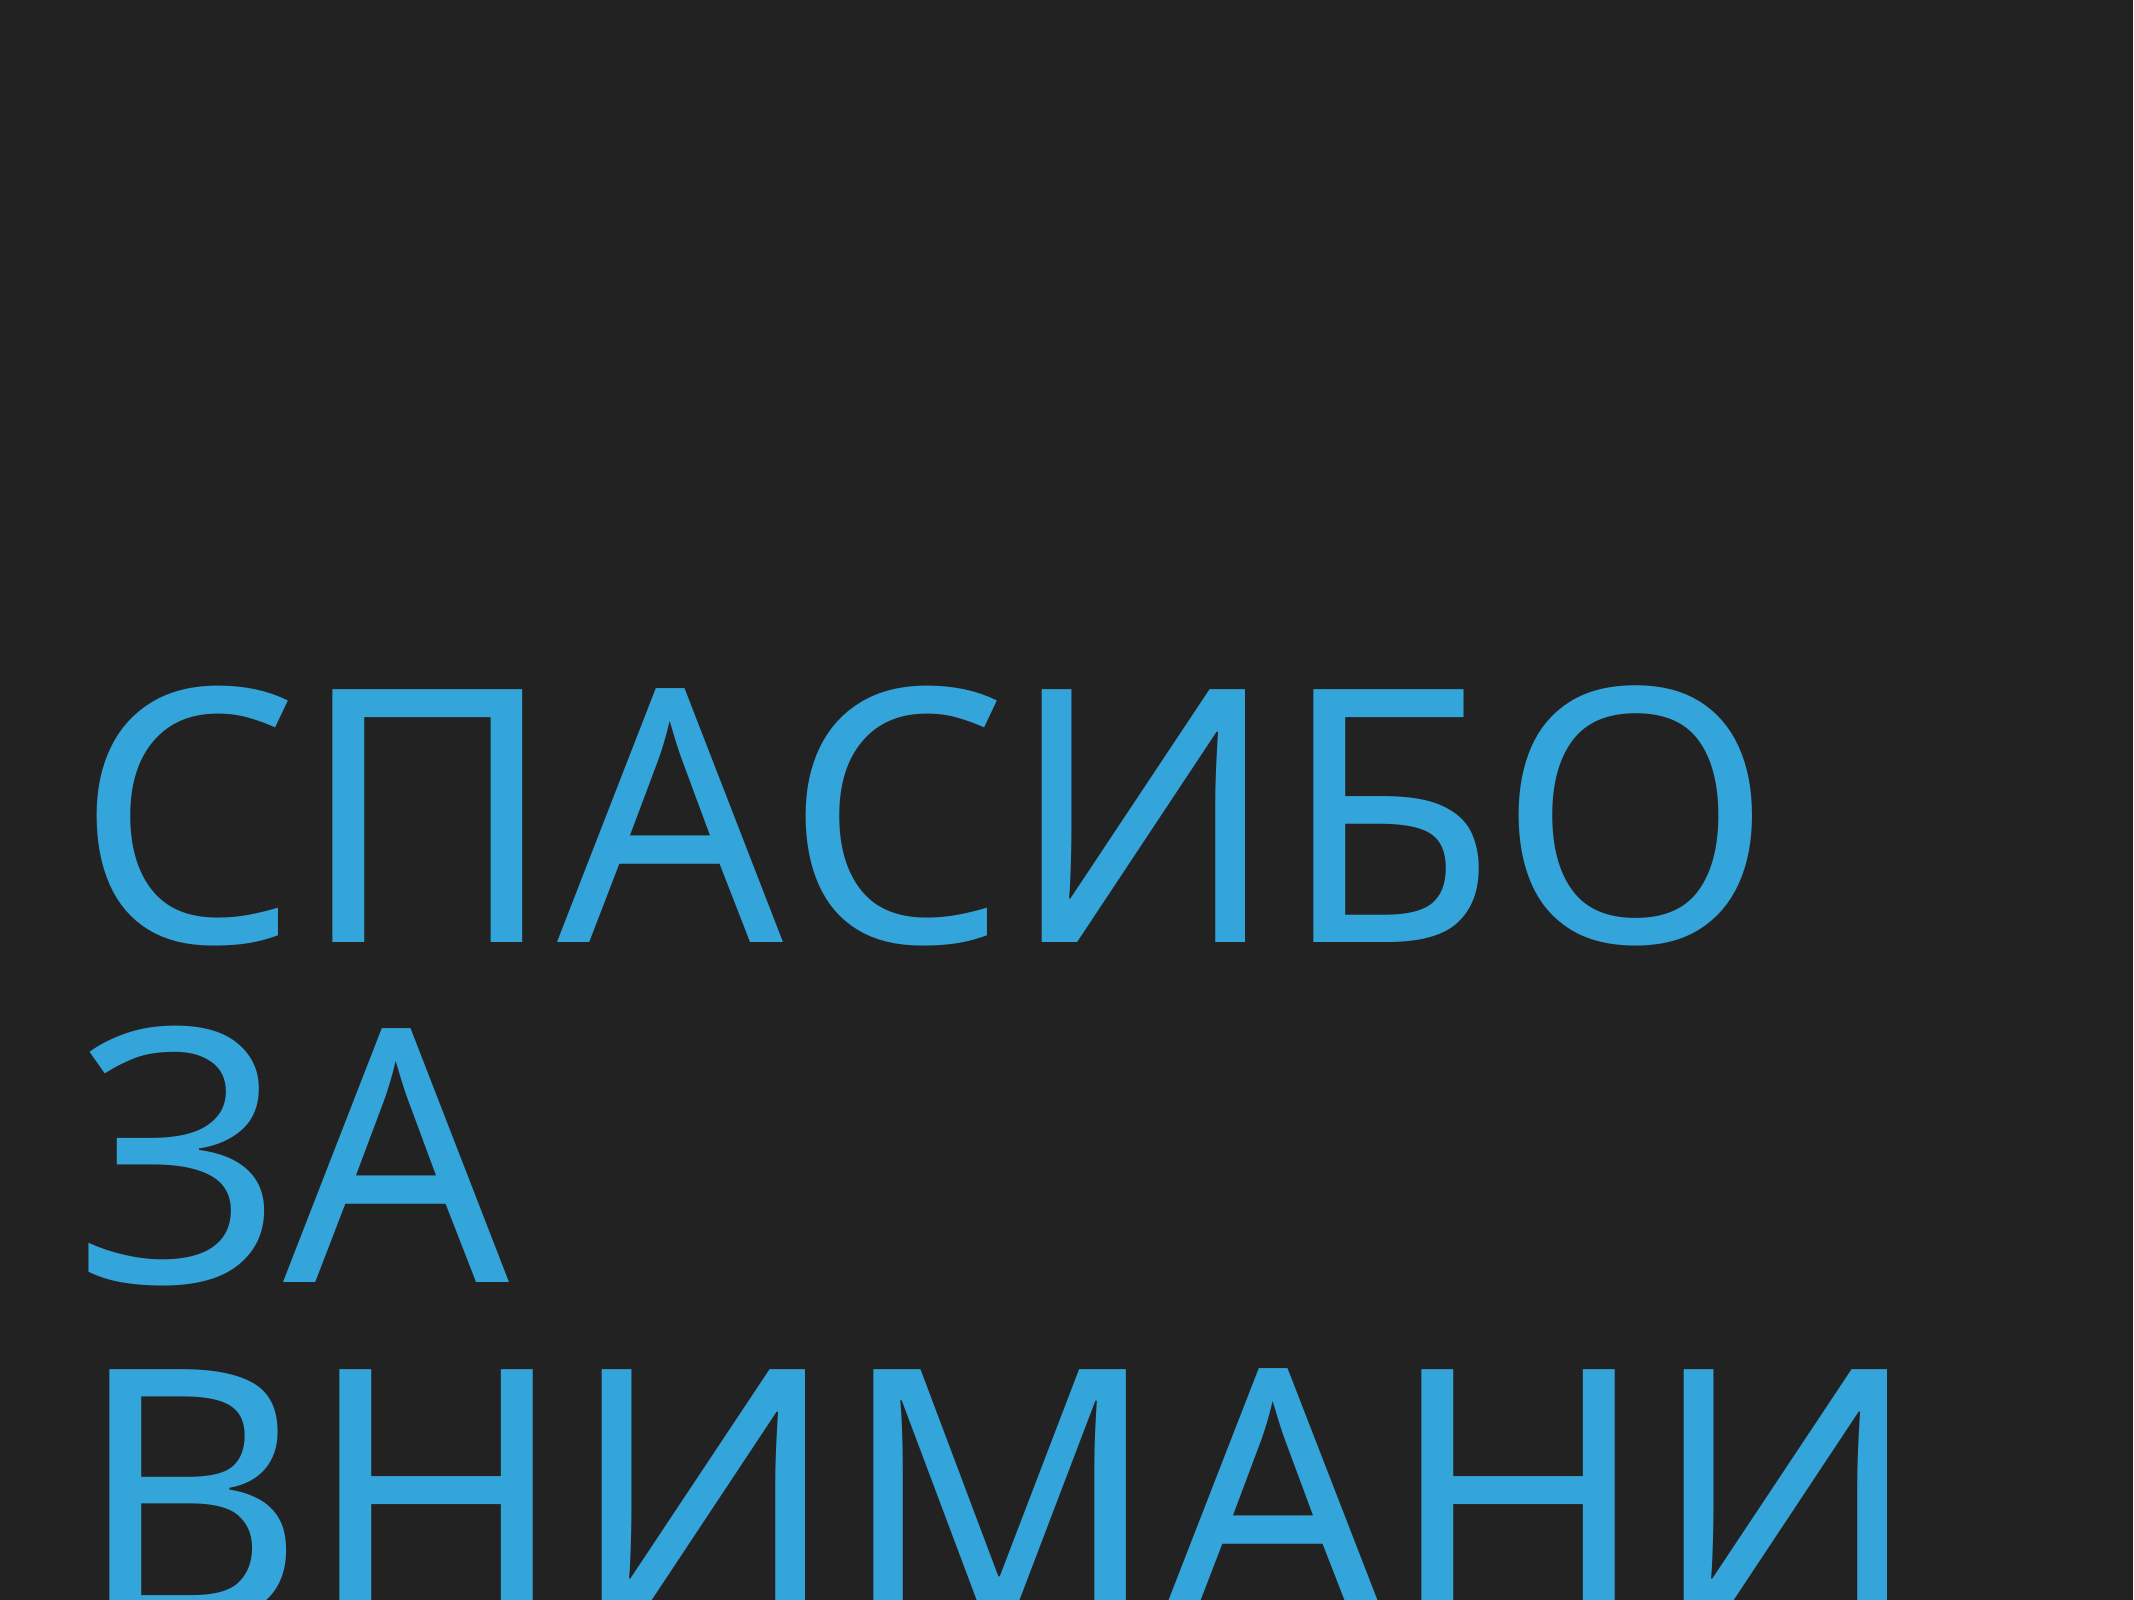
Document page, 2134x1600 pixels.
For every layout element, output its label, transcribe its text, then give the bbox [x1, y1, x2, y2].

title Спасибо за внимание [66, 661, 2068, 1405]
